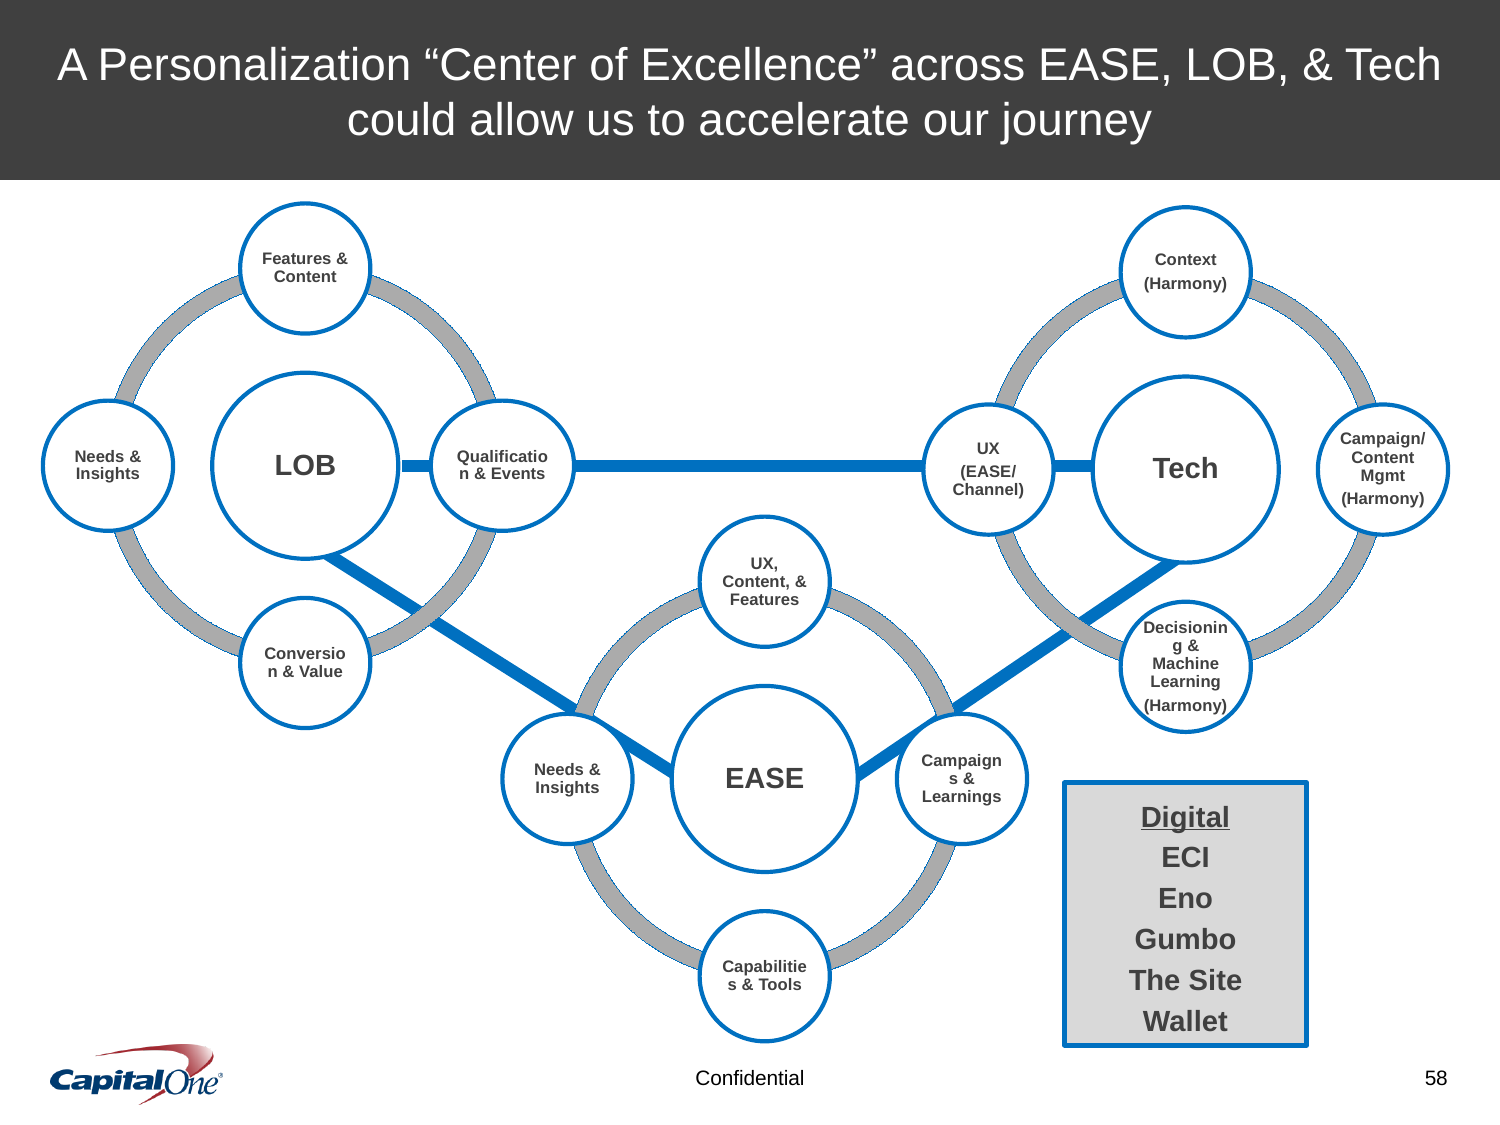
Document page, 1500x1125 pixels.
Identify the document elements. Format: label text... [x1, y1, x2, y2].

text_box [0, 202, 1500, 1042]
text_box A Personalization “Center of Excellence” across EASE, LOB, & Tech could allow us to accelerate our journey [0, 0, 1500, 180]
picture [50, 1044, 223, 1105]
